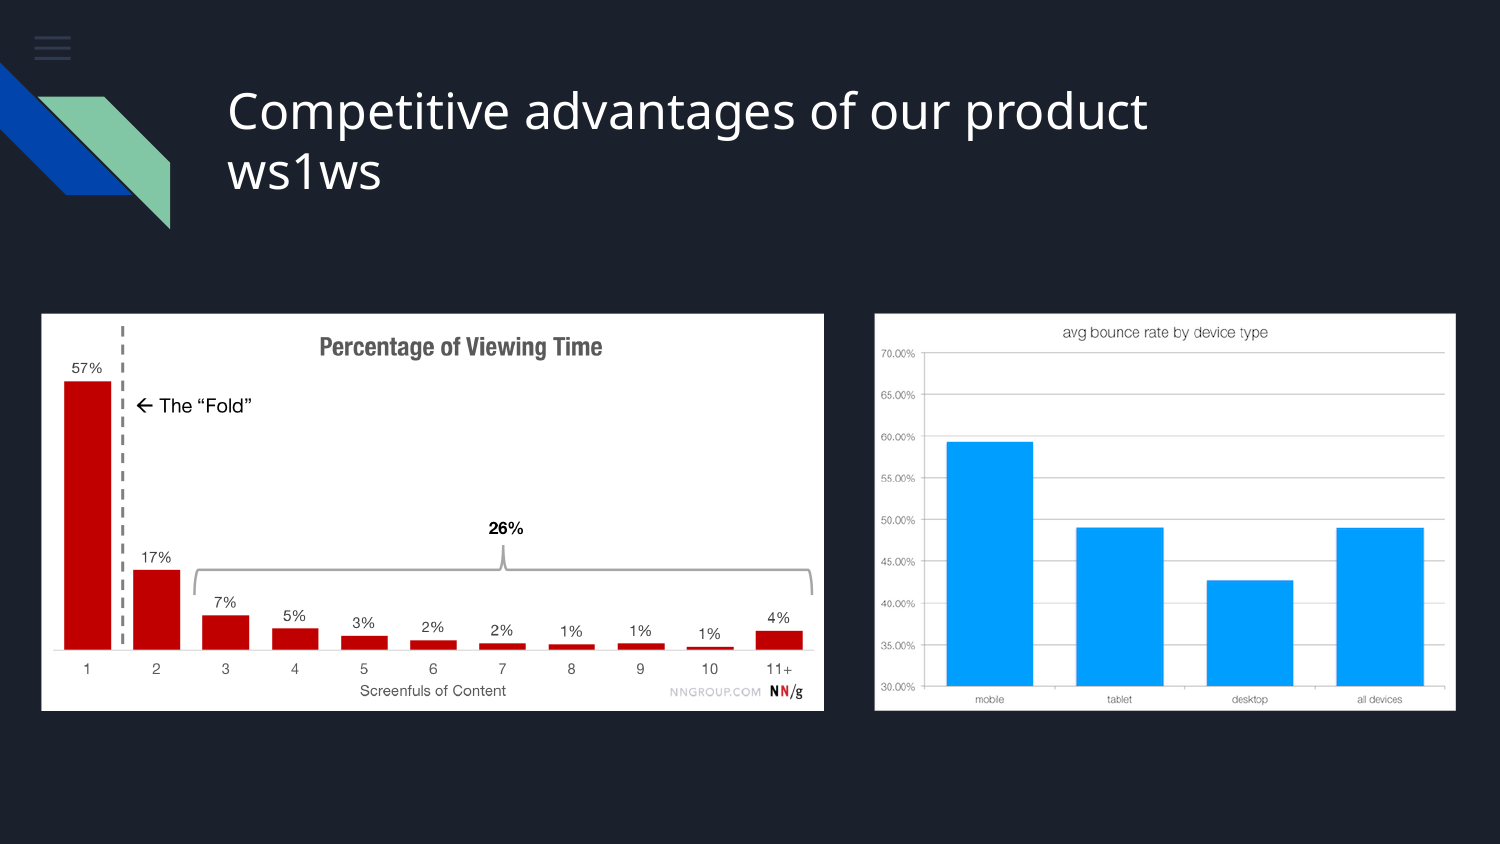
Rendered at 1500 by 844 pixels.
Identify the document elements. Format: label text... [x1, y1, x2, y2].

picture [41, 313, 825, 711]
picture [874, 313, 1456, 711]
title Competitive advantages of our product ws1ws [212, 64, 1368, 215]
